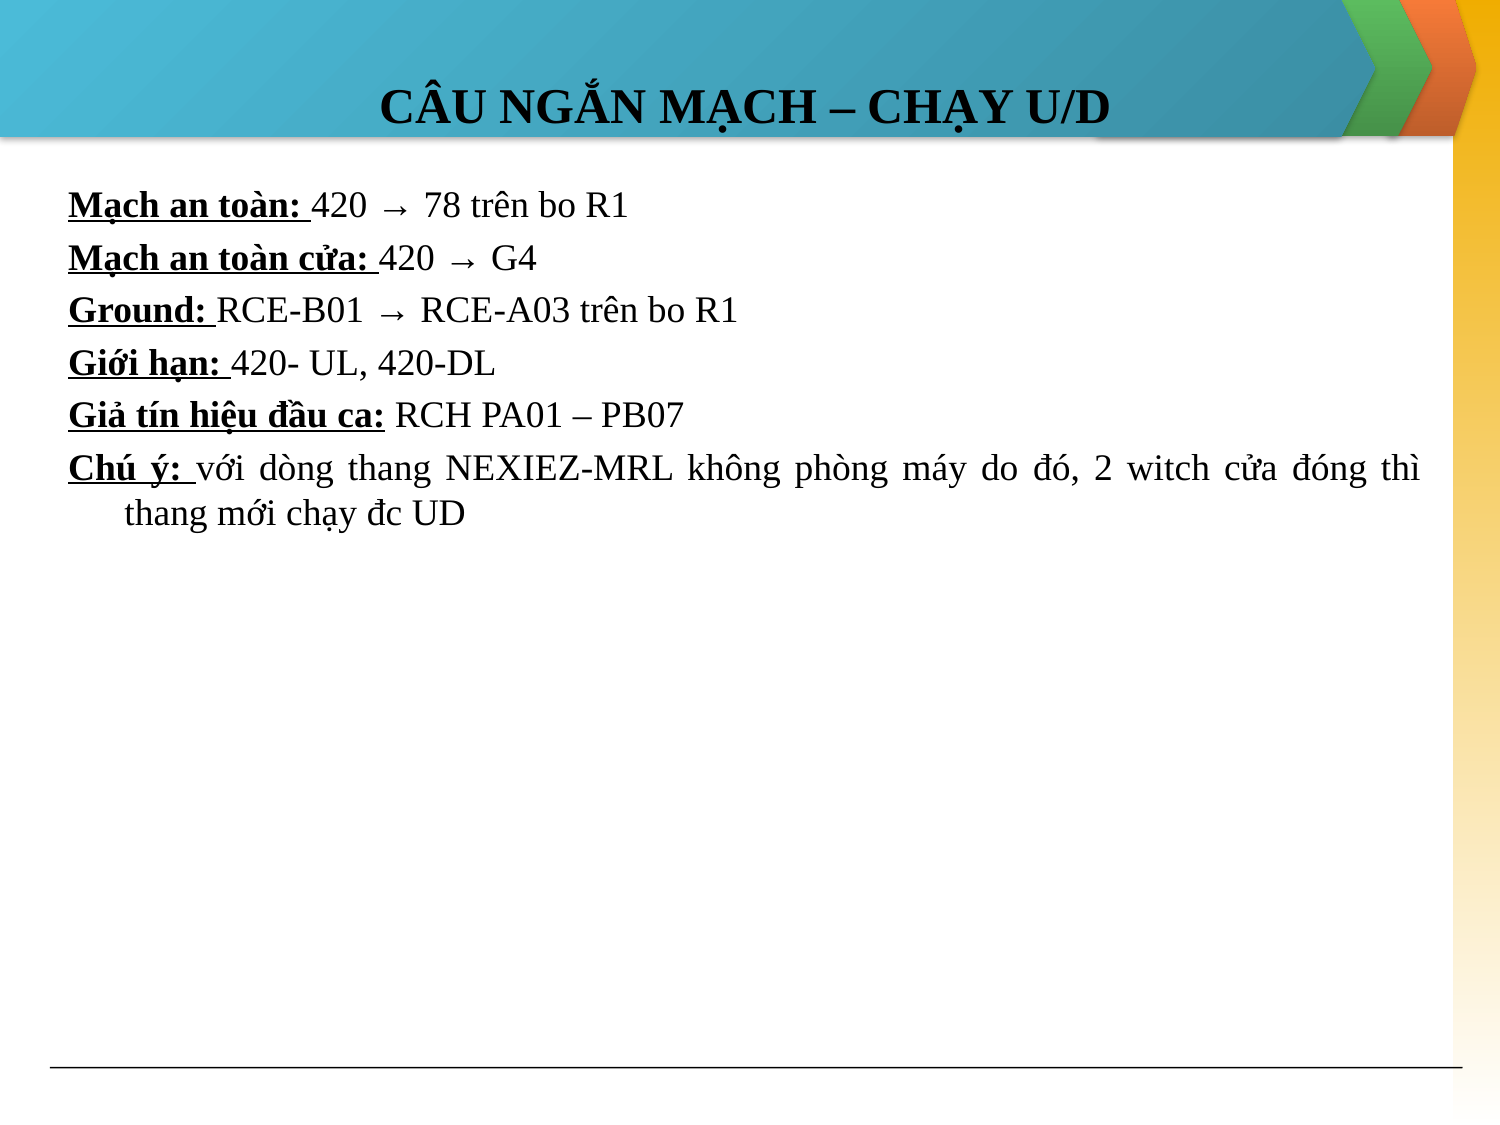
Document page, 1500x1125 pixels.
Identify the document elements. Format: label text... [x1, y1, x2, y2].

title CÂU NGẮN MẠCH – CHẠY U/D [70, 82, 1421, 172]
list Mạch an toàn: 420 → 78 trên bo R1 Mạch an toàn cửa: 420 → G4 Ground: RCE-B01 → RCE-A03 trên bo R1 Giới hạn: 420- UL, 420-DL Giả tín hiệu đầu ca: RCH PA01 – PB07 Chú ý: với dòng thang NEXIEZ-MRL không phòng máy do đó, 2 witch cửa đóng thì thang mới chạy đc UD [52, 172, 1437, 1083]
